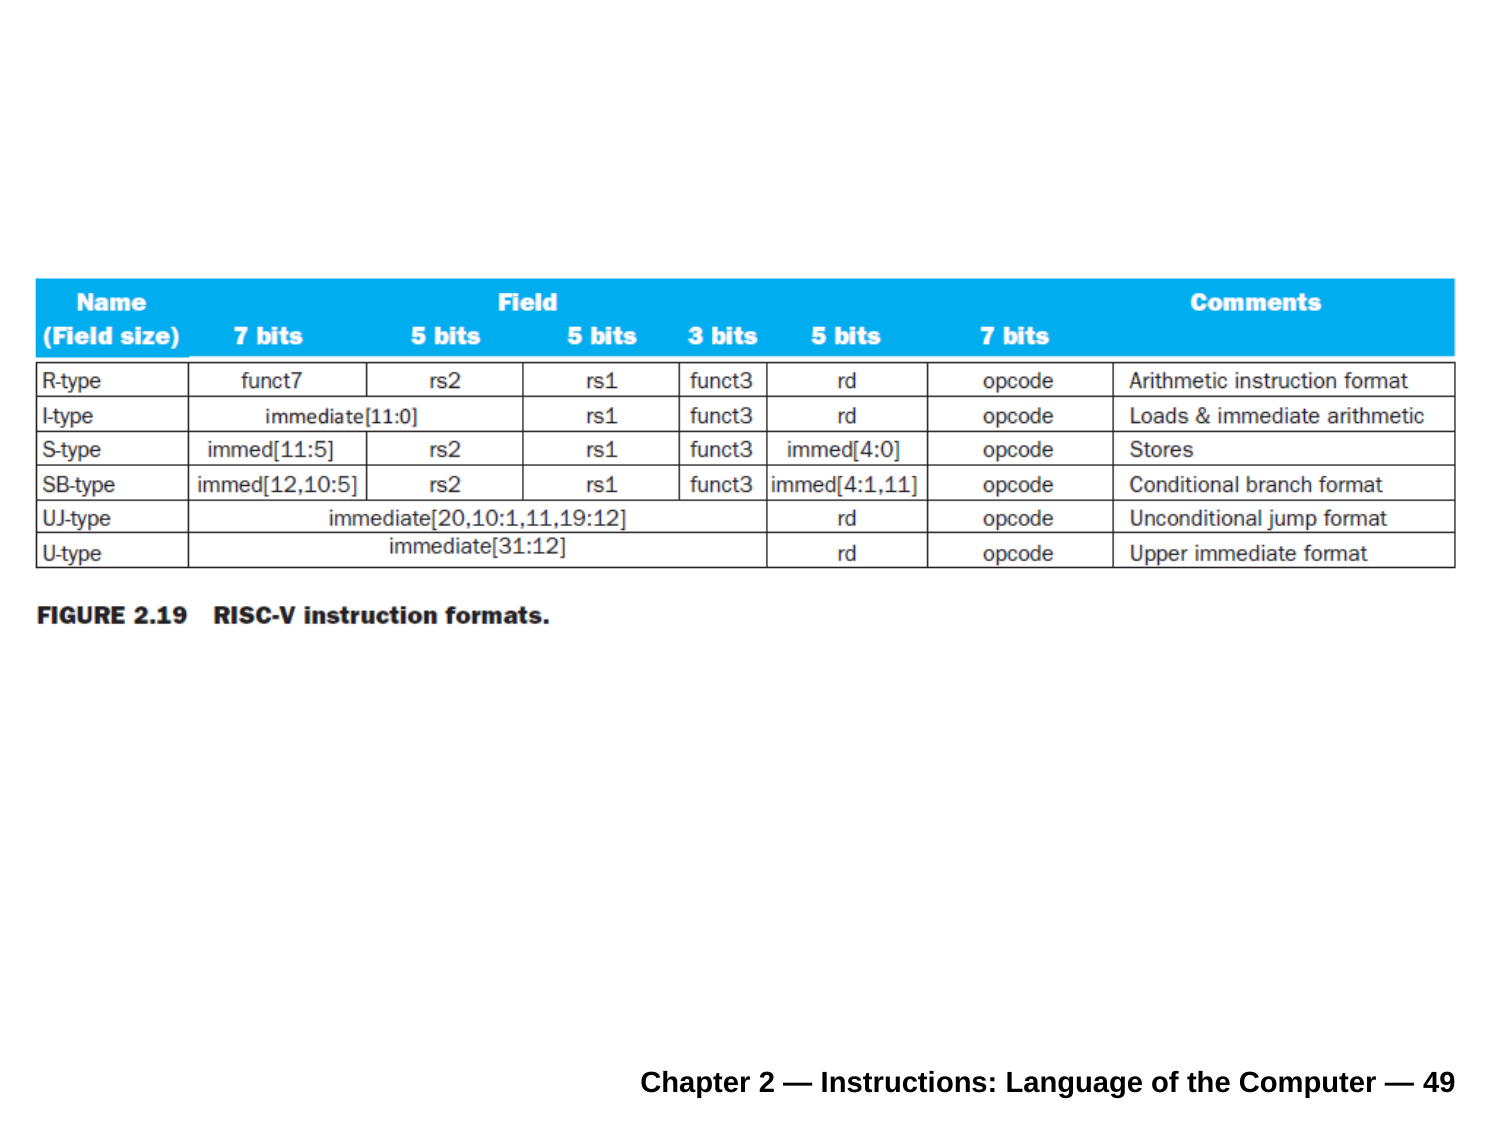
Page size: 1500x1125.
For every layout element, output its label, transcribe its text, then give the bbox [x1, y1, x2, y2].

picture [17, 266, 1472, 646]
footer Chapter 2 — Instructions: Language of the Computer — 49 [277, 1046, 1471, 1106]
